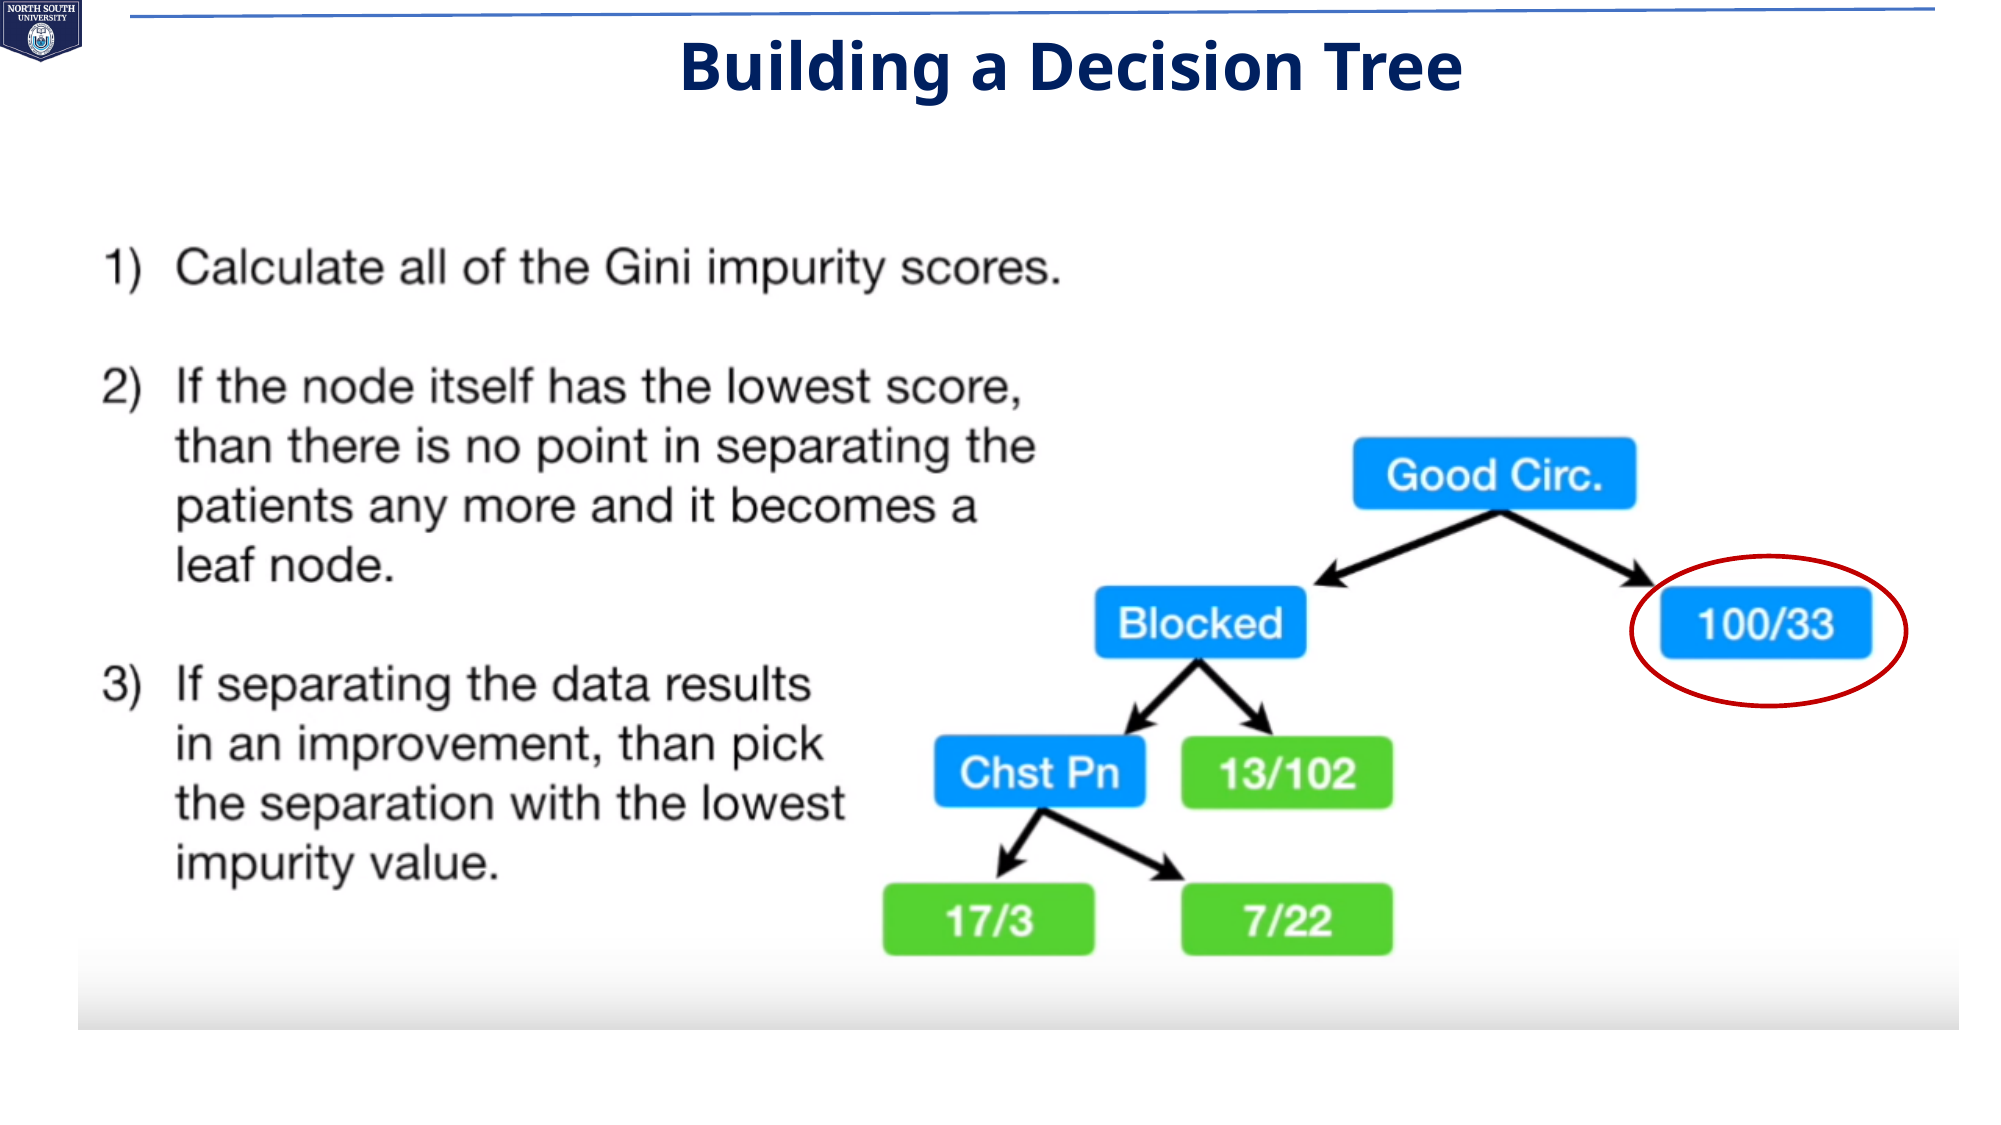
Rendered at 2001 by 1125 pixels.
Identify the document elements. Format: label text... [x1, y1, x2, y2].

picture [78, 211, 1959, 1030]
picture [0, 0, 82, 65]
title Building a Decision Tree [209, 25, 1935, 112]
